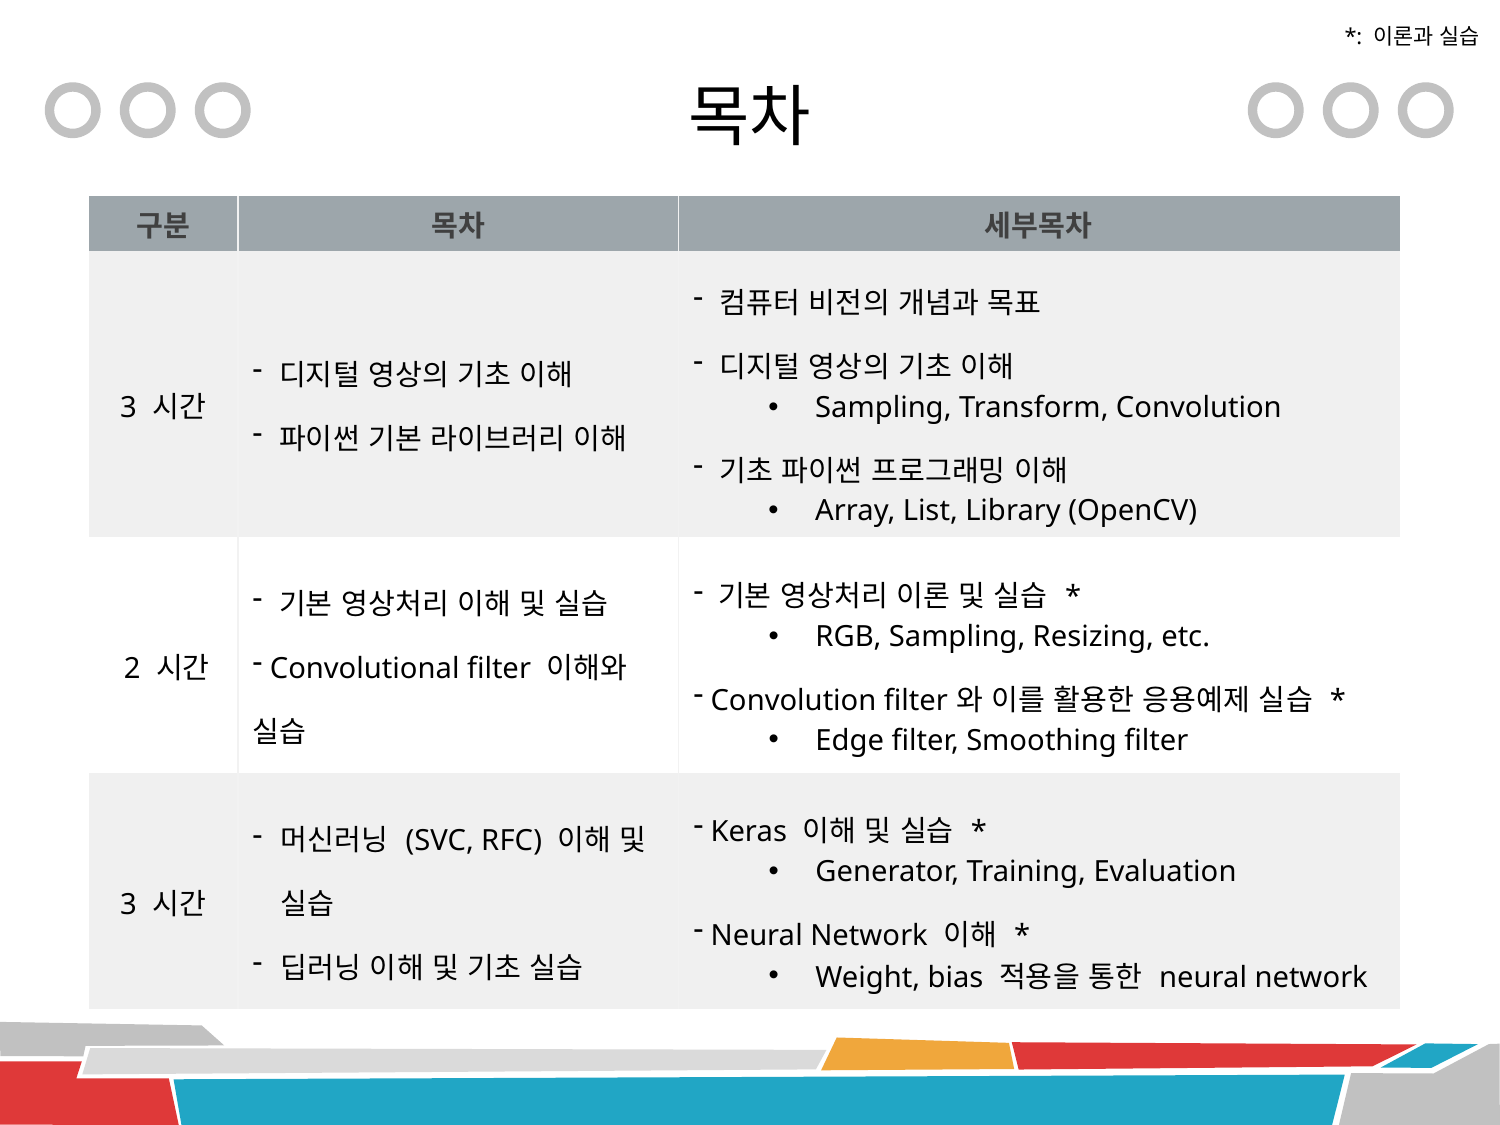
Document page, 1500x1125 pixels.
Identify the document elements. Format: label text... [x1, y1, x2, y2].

table_cell 2 시간 [89, 537, 237, 773]
table_cell 3 시간 [89, 773, 237, 1009]
table_cell 디지털 영상의 기초 이해 파이썬 기본 라이브러리 이해 [239, 251, 678, 537]
table_cell 컴퓨터 비전의 개념과 목표 디지털 영상의 기초 이해 Sampling, Transform, Convolution 기초 파이썬 프로그래밍 이해 Array, List, Library (OpenCV) [679, 251, 1400, 537]
table_cell Keras 이해 및 실습 * Generator, Training, Evaluation Neural Network 이해 * Weight, bias 적용을 통한 neural network [679, 773, 1400, 1009]
text_box *: 이론과 실습 [1329, 15, 1495, 57]
table_cell 기본 영상처리 이론 및 실습 * RGB, Sampling, Resizing, etc. Convolution filter와 이를 활용한 응용예제 실습 * Edge filter, Smoothing filter [679, 537, 1400, 773]
table_cell 기본 영상처리 이해 및 실습 Convolutional filter 이해와 실습 [239, 537, 678, 773]
table_cell 머신러닝 (SVC, RFC) 이해 및 실습 딥러닝 이해 및 기초 실습 [239, 773, 678, 1009]
table_header 구분 [89, 196, 237, 251]
title 목차 [262, 18, 1238, 206]
table_header 목차 [239, 196, 678, 251]
table_header 세부목차 [679, 196, 1400, 251]
table_cell 3 시간 [89, 251, 237, 537]
